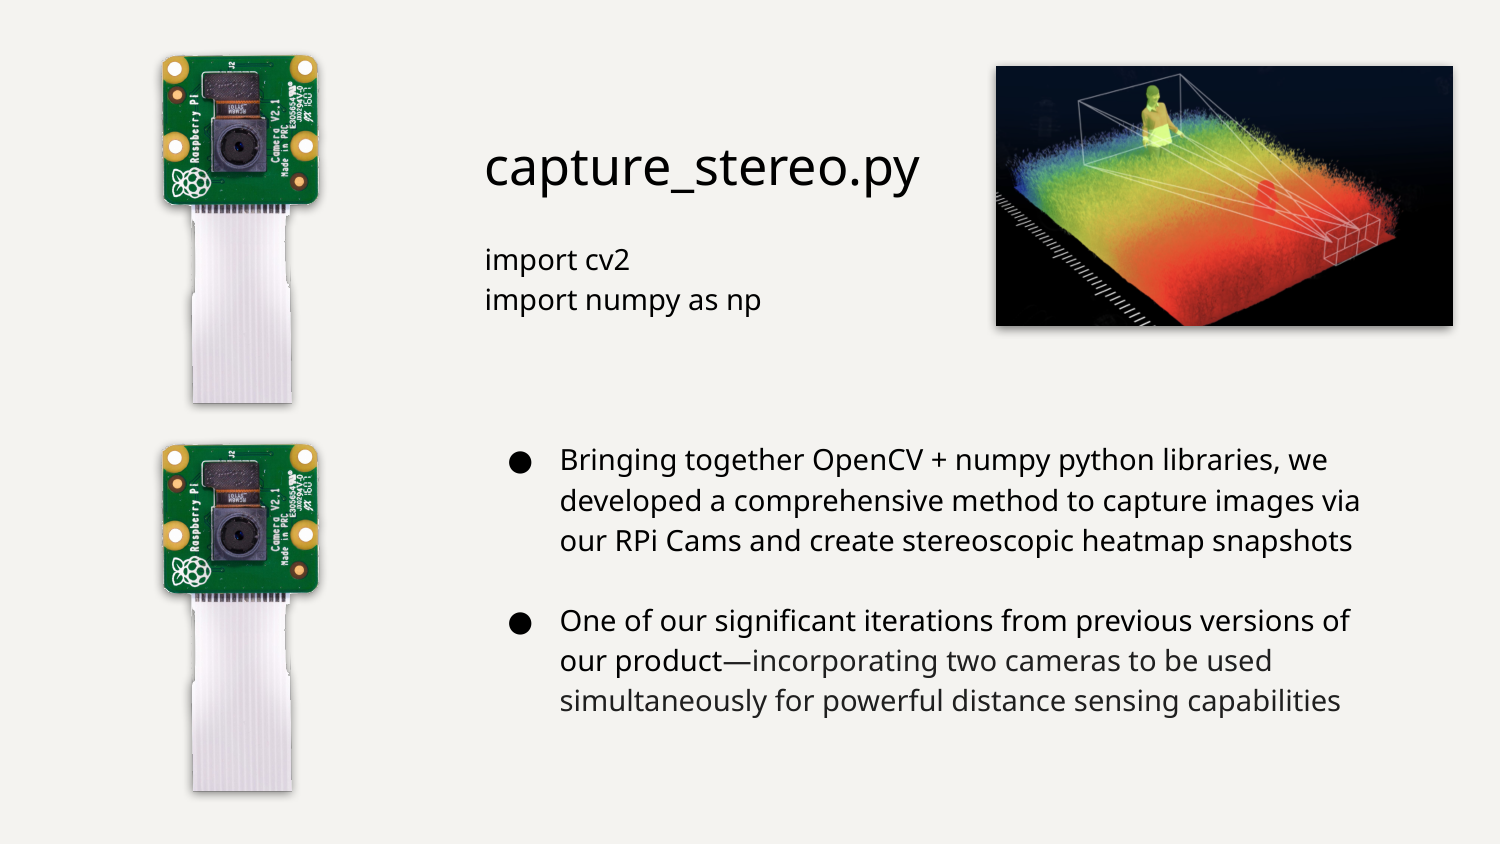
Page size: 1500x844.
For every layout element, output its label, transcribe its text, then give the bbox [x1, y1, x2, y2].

picture [64, 437, 421, 794]
text_box capture_stereo.py import cv2 import numpy as np Bringing together OpenCV + numpy python libraries, we developed a comprehensive method to capture images via our RPi Cams and create stereoscopic heatmap snapshots One of our significant iterations from previous versions of our product—incorporating two cameras to be used simultaneously for powerful distance sensing capabilities [469, 108, 1393, 733]
picture [64, 49, 421, 405]
picture [996, 66, 1453, 327]
